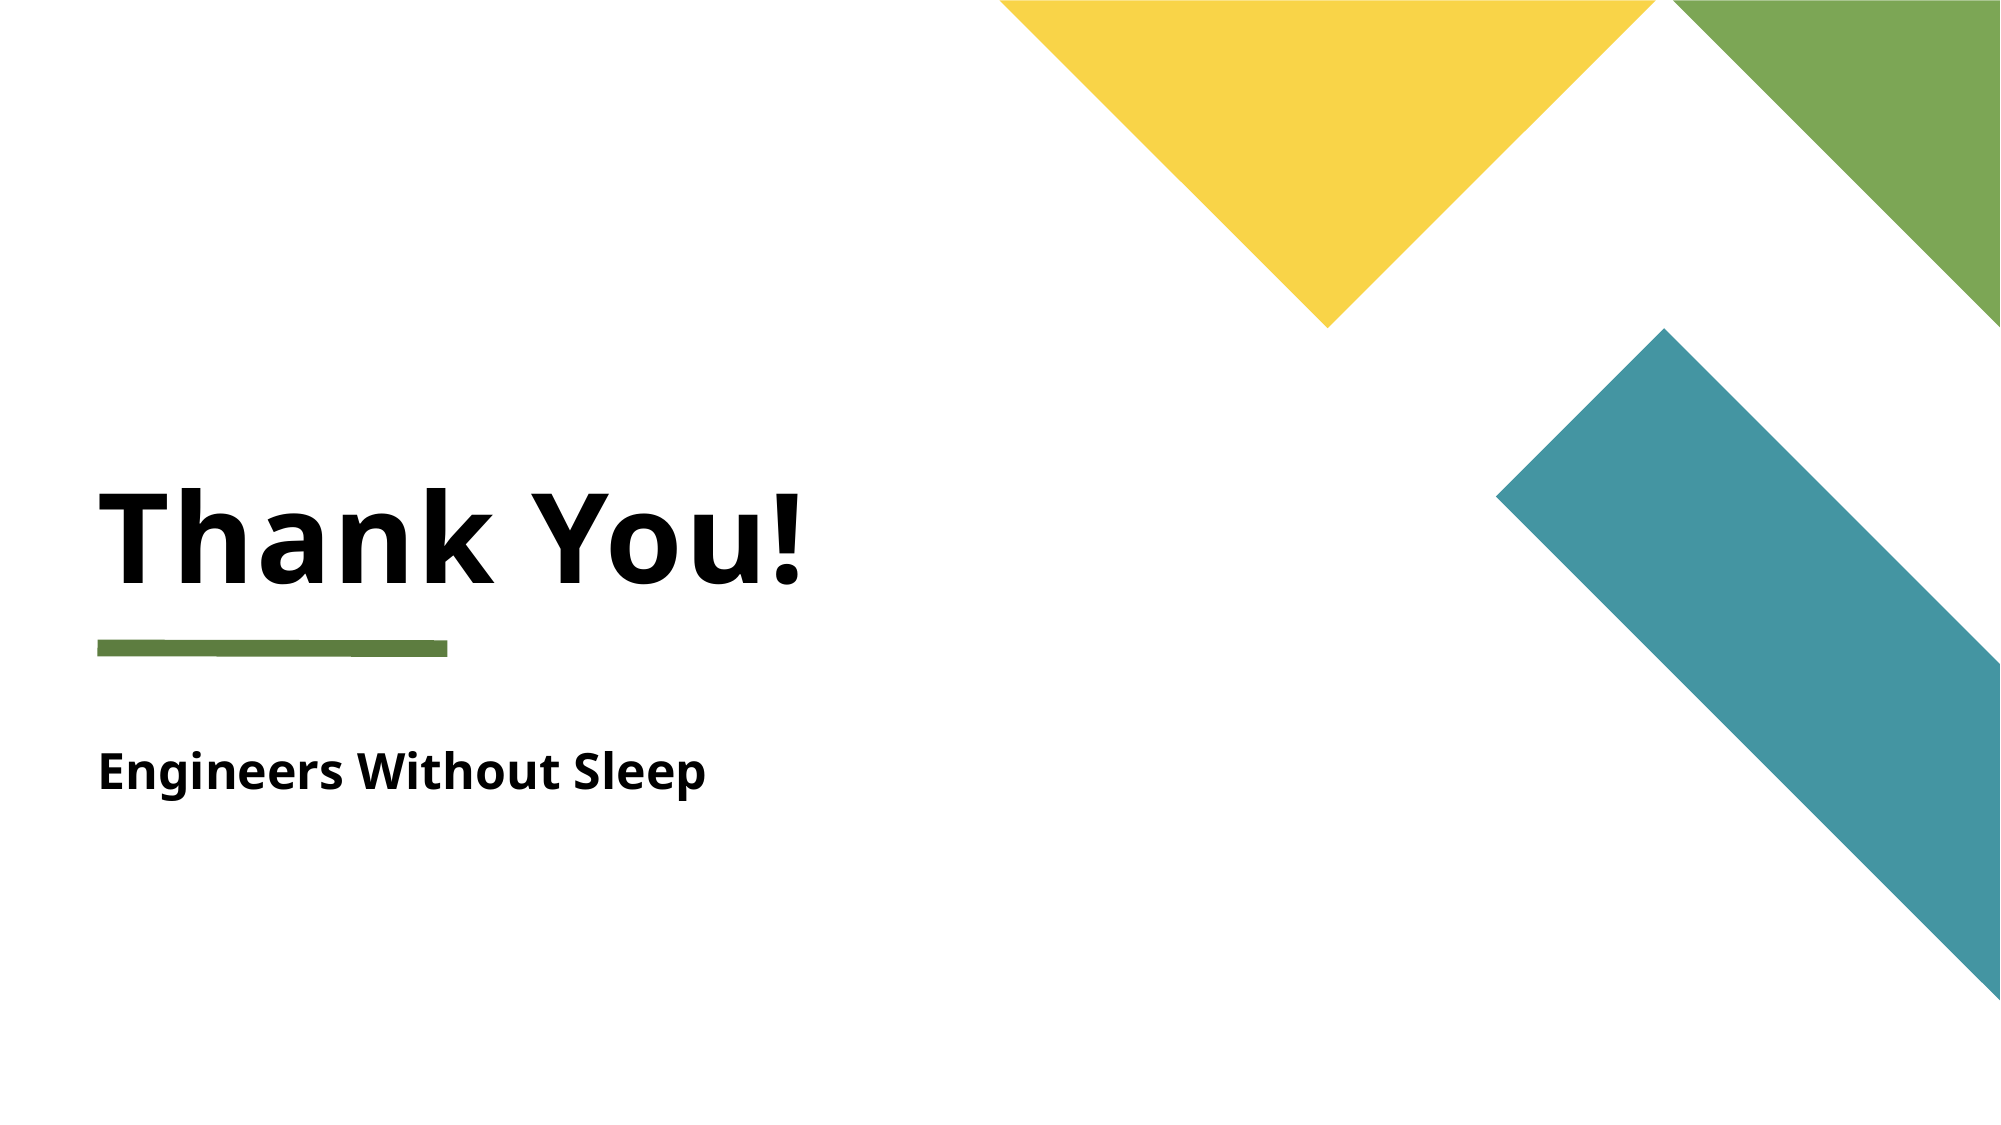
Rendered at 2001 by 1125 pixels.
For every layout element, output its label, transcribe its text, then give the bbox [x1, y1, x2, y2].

list Engineers Without Sleep [97, 746, 998, 1017]
title Thank You! [97, 67, 998, 608]
